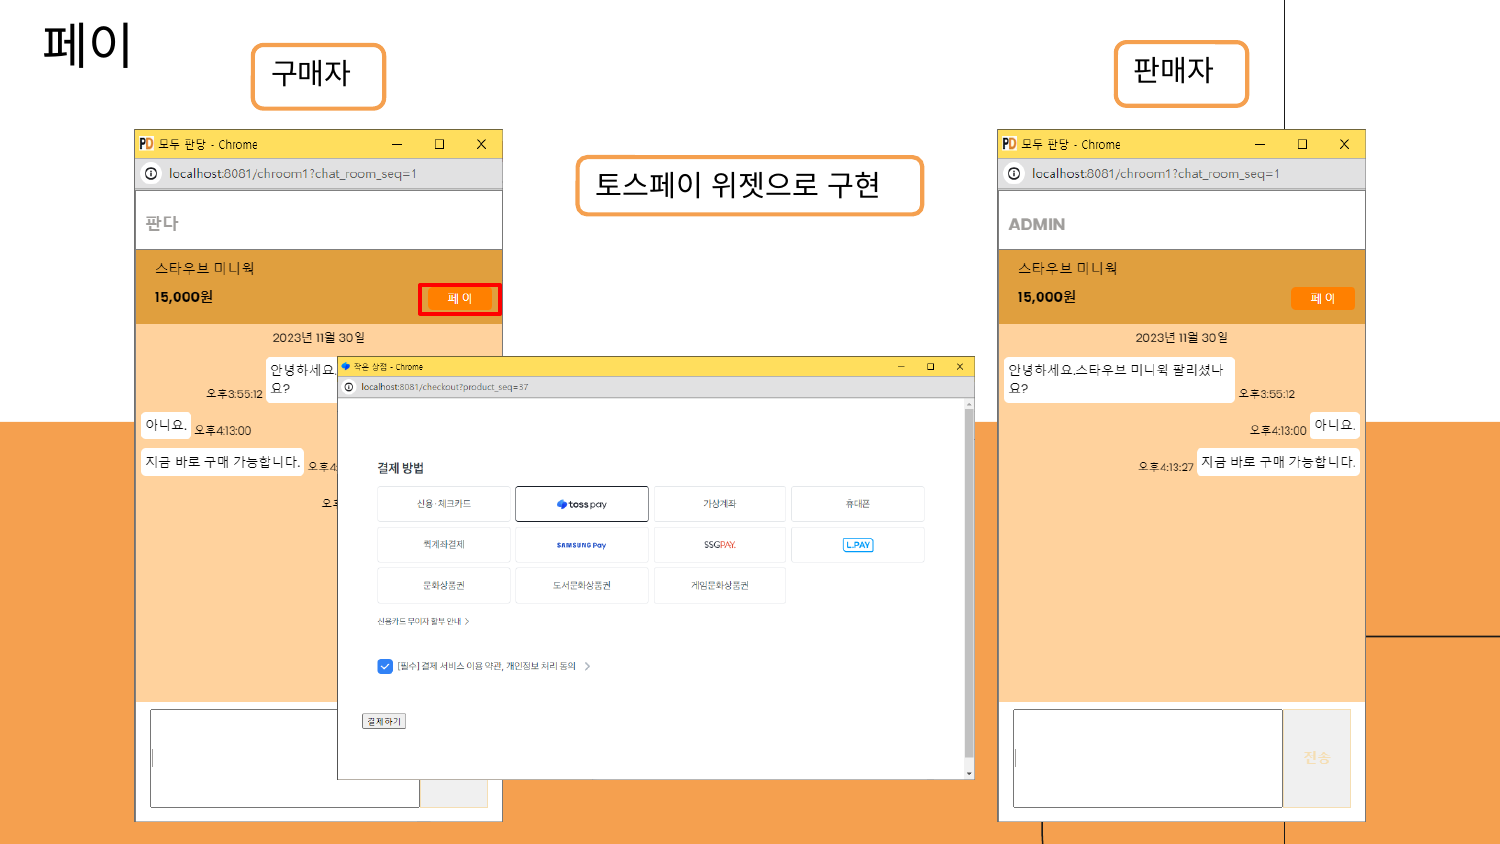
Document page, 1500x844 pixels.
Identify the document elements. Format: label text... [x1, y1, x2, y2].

picture [997, 129, 1366, 822]
picture [134, 129, 975, 822]
text_box 토스페이 위젯으로 구현 [577, 157, 923, 215]
text_box 페이 [27, 7, 159, 82]
text_box 구매자 [252, 44, 385, 109]
text_box 판매자 [1115, 42, 1248, 106]
